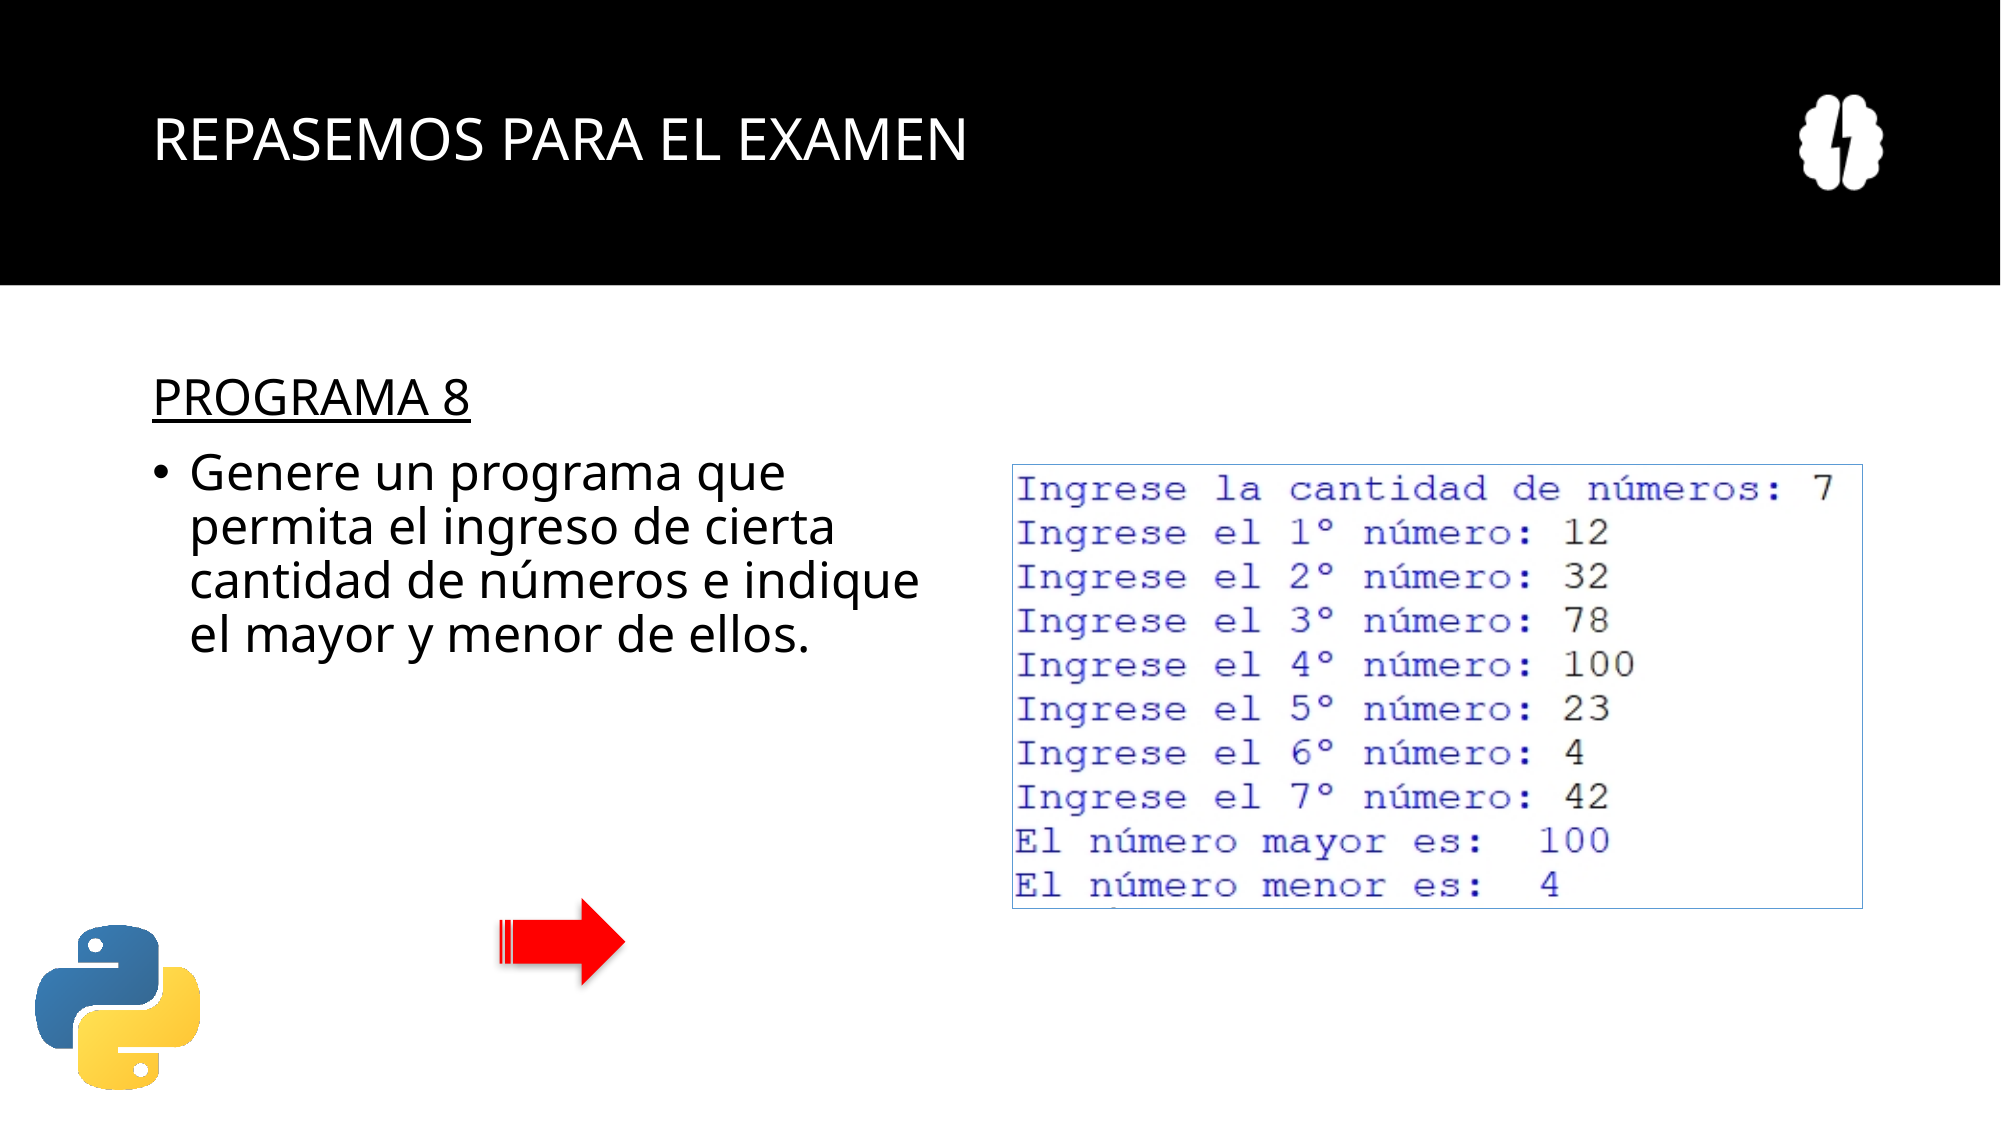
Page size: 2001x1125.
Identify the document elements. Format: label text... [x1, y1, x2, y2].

list PROGRAMA 8 Genere un programa que permita el ingreso de cierta cantidad de números e indique el mayor y menor de ellos. [137, 364, 988, 1009]
text_box [499, 919, 503, 965]
title REPASEMOS PARA EL EXAMEN [137, 89, 1682, 194]
picture [0, 0, 2001, 1125]
text_box [504, 895, 627, 989]
